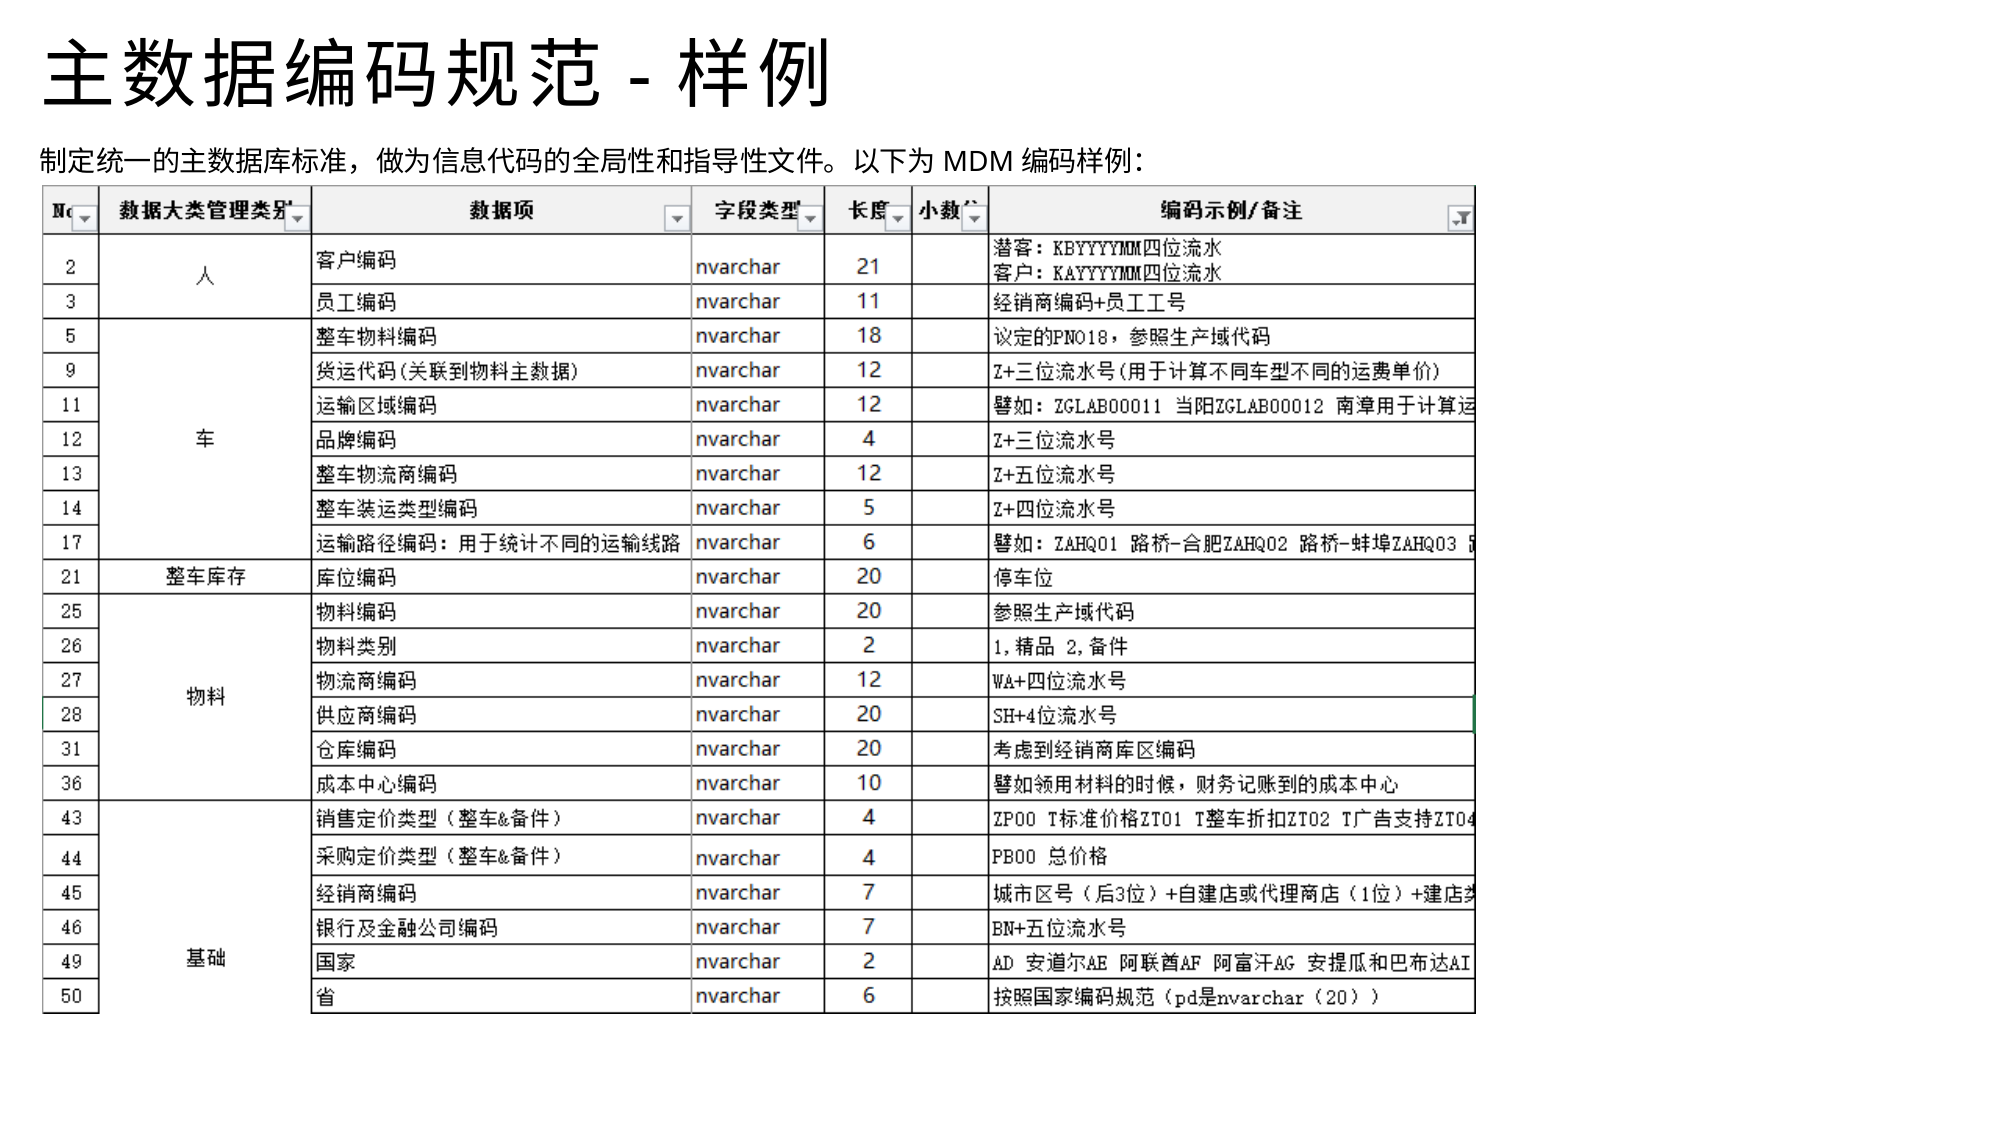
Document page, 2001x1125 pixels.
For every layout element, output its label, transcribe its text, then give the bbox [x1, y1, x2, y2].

picture [42, 185, 1476, 1014]
text_box 制定统一的主数据库标准，做为信息代码的全局性和指导性文件。以下为MDM编码样例： [25, 126, 1721, 185]
